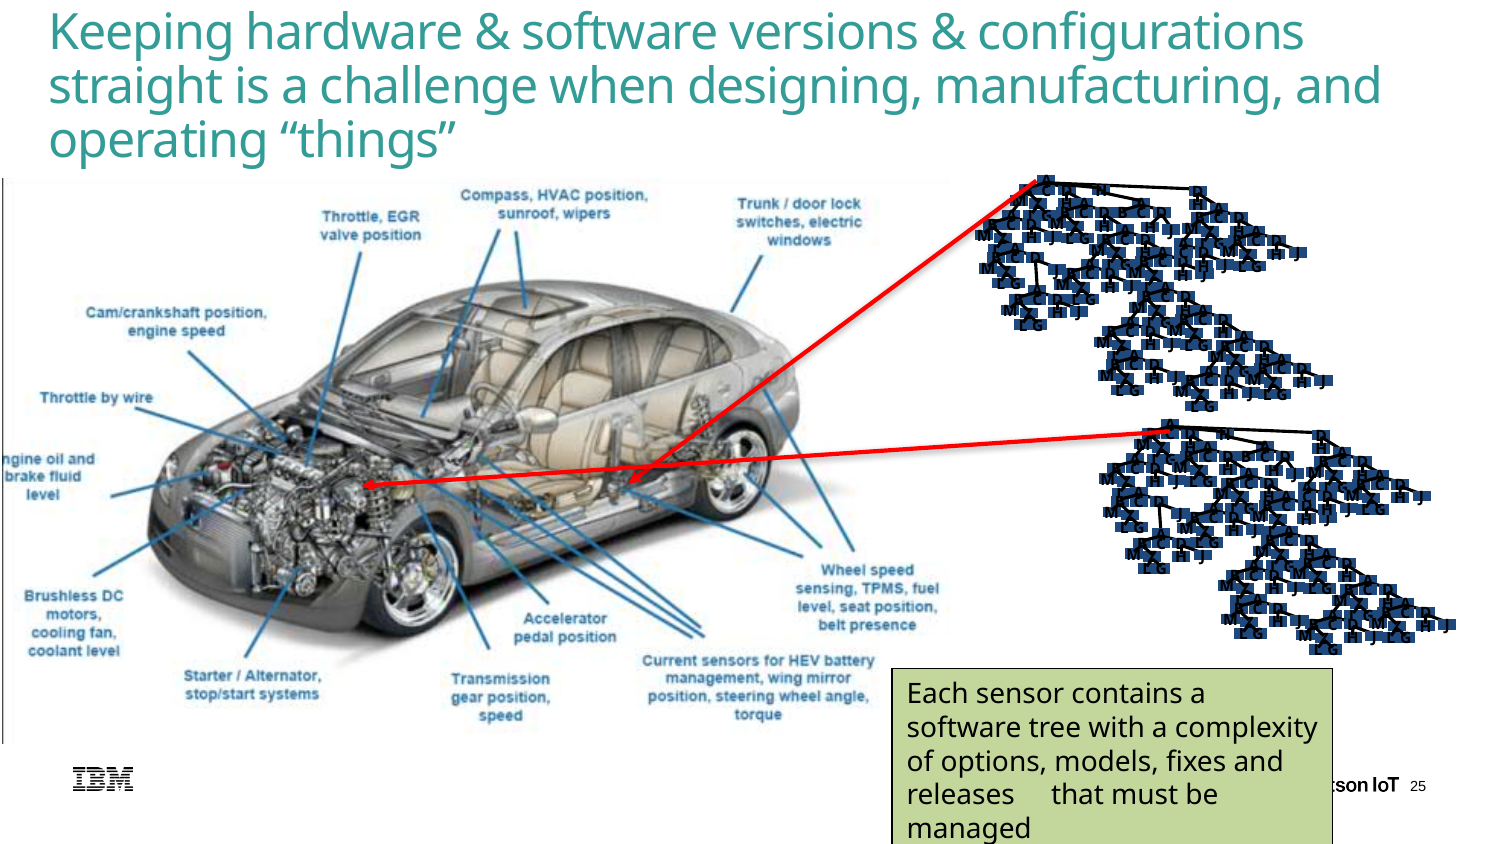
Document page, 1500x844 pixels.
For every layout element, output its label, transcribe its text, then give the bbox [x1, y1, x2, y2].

picture [1333, 777, 1399, 792]
text_box Each sensor contains a software tree with a complexity of options, models, fixes and releases that must be managed [891, 668, 1333, 844]
title Keeping hardware & software versions & configurations straight is a challenge when designing, manufacturing, and operating “things” [37, 0, 1500, 122]
picture [1, 178, 951, 745]
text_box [361, 431, 1171, 486]
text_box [1101, 421, 1454, 653]
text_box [628, 180, 1037, 429]
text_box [978, 178, 1330, 409]
picture [73, 767, 133, 791]
